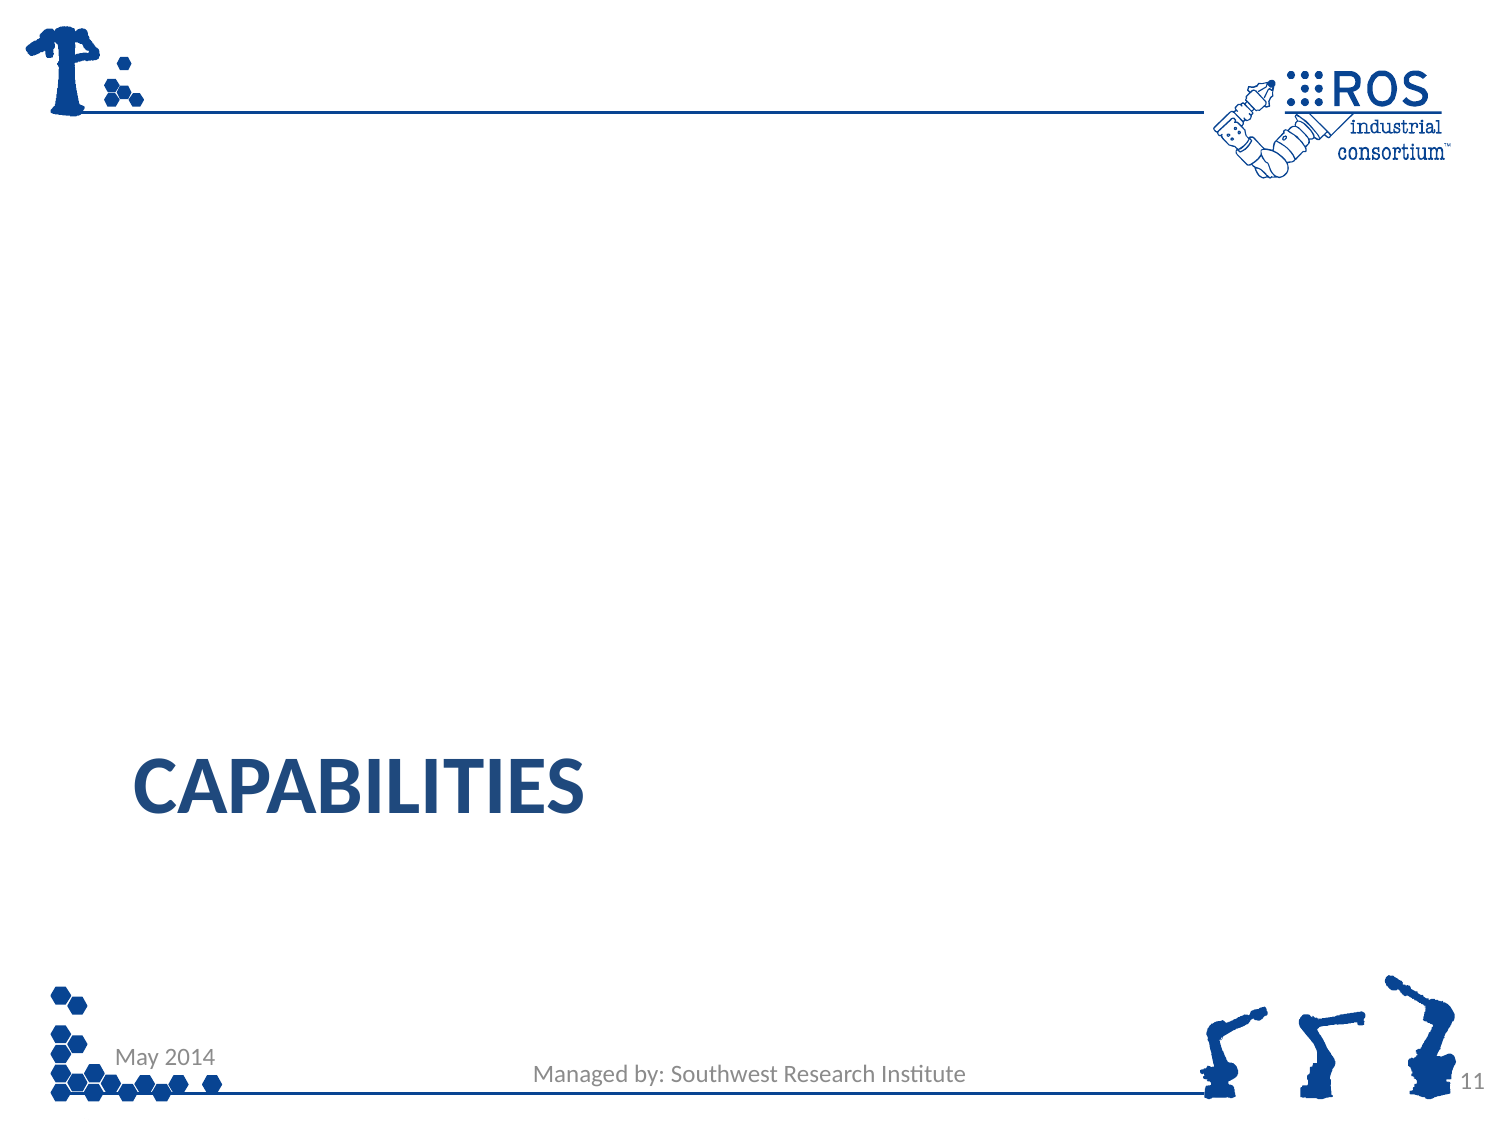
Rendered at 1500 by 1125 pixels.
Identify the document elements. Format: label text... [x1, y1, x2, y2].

footer Managed by: Southwest Research Institute [512, 1042, 988, 1103]
slide_number 11 [1149, 1050, 1500, 1110]
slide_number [99, 1025, 388, 1085]
title Capabilities [118, 722, 1394, 947]
